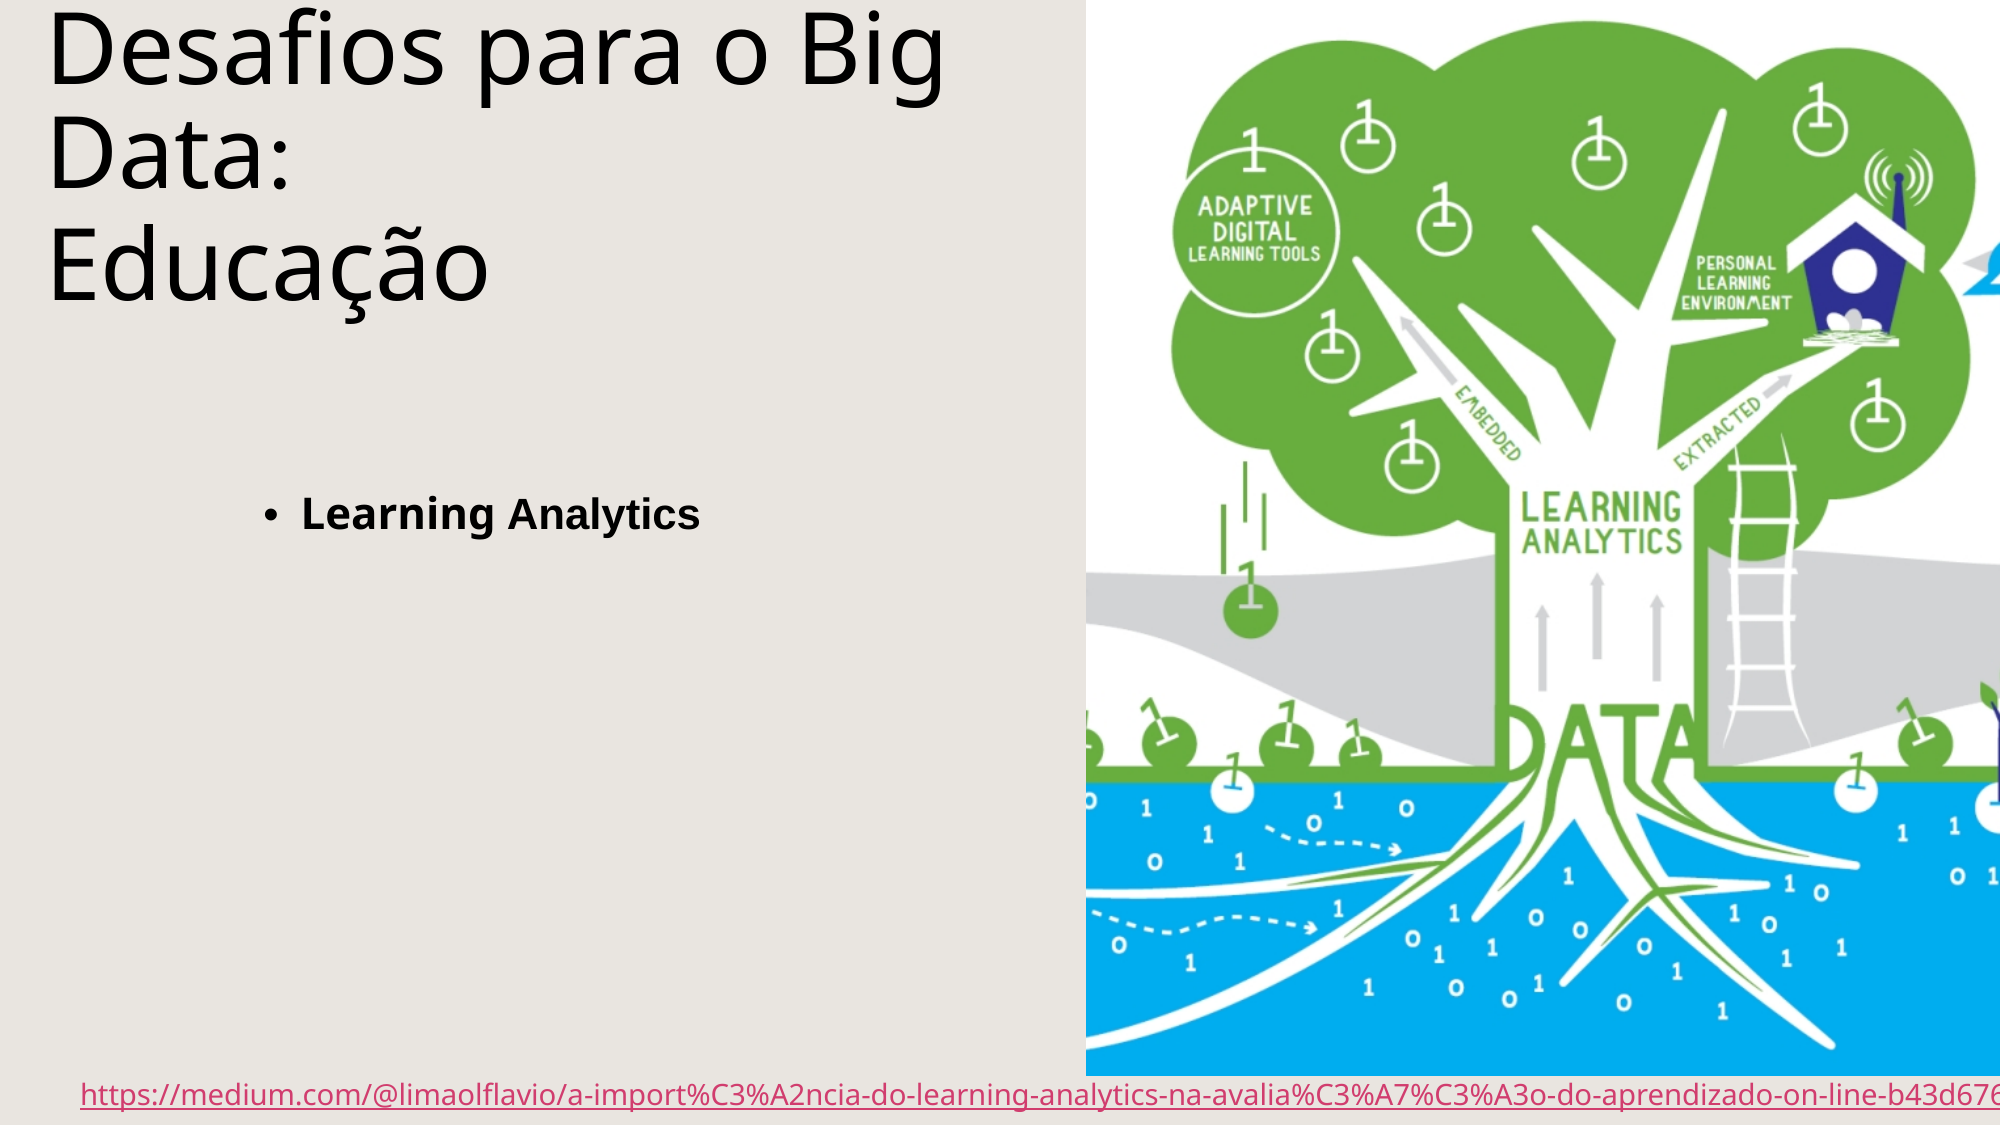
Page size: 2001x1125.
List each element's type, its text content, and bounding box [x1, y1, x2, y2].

picture [1334, 840, 1345, 845]
picture [1334, 791, 1343, 809]
picture [1364, 978, 1374, 997]
picture [1268, 918, 1278, 924]
picture [1730, 904, 1740, 922]
picture [1232, 914, 1242, 919]
picture [1111, 936, 1127, 954]
picture [1762, 916, 1778, 934]
picture [1535, 974, 1544, 992]
picture [1086, 792, 1097, 810]
picture [1448, 979, 1464, 997]
picture [1718, 1002, 1728, 1020]
picture [1306, 814, 1322, 832]
picture [1501, 990, 1518, 1008]
picture [1950, 816, 1960, 835]
picture [1949, 867, 1966, 885]
picture [1186, 953, 1196, 972]
picture [1991, 274, 2000, 285]
picture [1204, 825, 1213, 843]
picture [1086, 0, 2000, 1050]
picture [1434, 945, 1445, 963]
picture [1142, 799, 1152, 817]
picture [1898, 824, 1908, 842]
picture [1162, 929, 1172, 935]
picture [1147, 853, 1163, 871]
picture [1281, 833, 1291, 841]
picture [1304, 921, 1317, 935]
picture [1370, 843, 1380, 849]
picture [1782, 949, 1792, 968]
picture [1564, 867, 1573, 885]
text_box Desafios para o Big Data: Educação [45, 0, 1086, 350]
picture [1813, 884, 1829, 902]
picture [1126, 922, 1136, 928]
picture [1196, 920, 1207, 927]
picture [1989, 867, 1998, 885]
picture [1316, 840, 1327, 846]
text_box • Learning Analytics [263, 487, 702, 546]
picture [1265, 825, 1275, 832]
picture [1144, 926, 1154, 933]
picture [1298, 839, 1308, 845]
picture [1214, 916, 1224, 922]
picture [1286, 921, 1296, 927]
picture [1250, 916, 1260, 921]
picture [1450, 903, 1460, 922]
picture [1092, 910, 1102, 916]
picture [1235, 852, 1245, 871]
picture [1528, 908, 1544, 926]
picture [1179, 927, 1190, 934]
picture [1388, 843, 1402, 857]
picture [1109, 916, 1119, 923]
text_box https://medium.com/@limaolflavio/a-import%C3%A2ncia-do-learning-analytics-na-avalia%C3%A7%C3%A3o-do-aprendizado-on-line-b43d67685848 [79, 1086, 2000, 1124]
picture [1673, 962, 1683, 981]
picture [1785, 874, 1795, 892]
picture [1572, 921, 1589, 939]
picture [1352, 840, 1363, 846]
picture [1837, 938, 1847, 957]
picture [1616, 994, 1632, 1012]
picture [1637, 937, 1652, 955]
picture [1334, 899, 1343, 918]
picture [1405, 929, 1421, 947]
picture [1488, 938, 1497, 957]
picture [1399, 799, 1415, 817]
